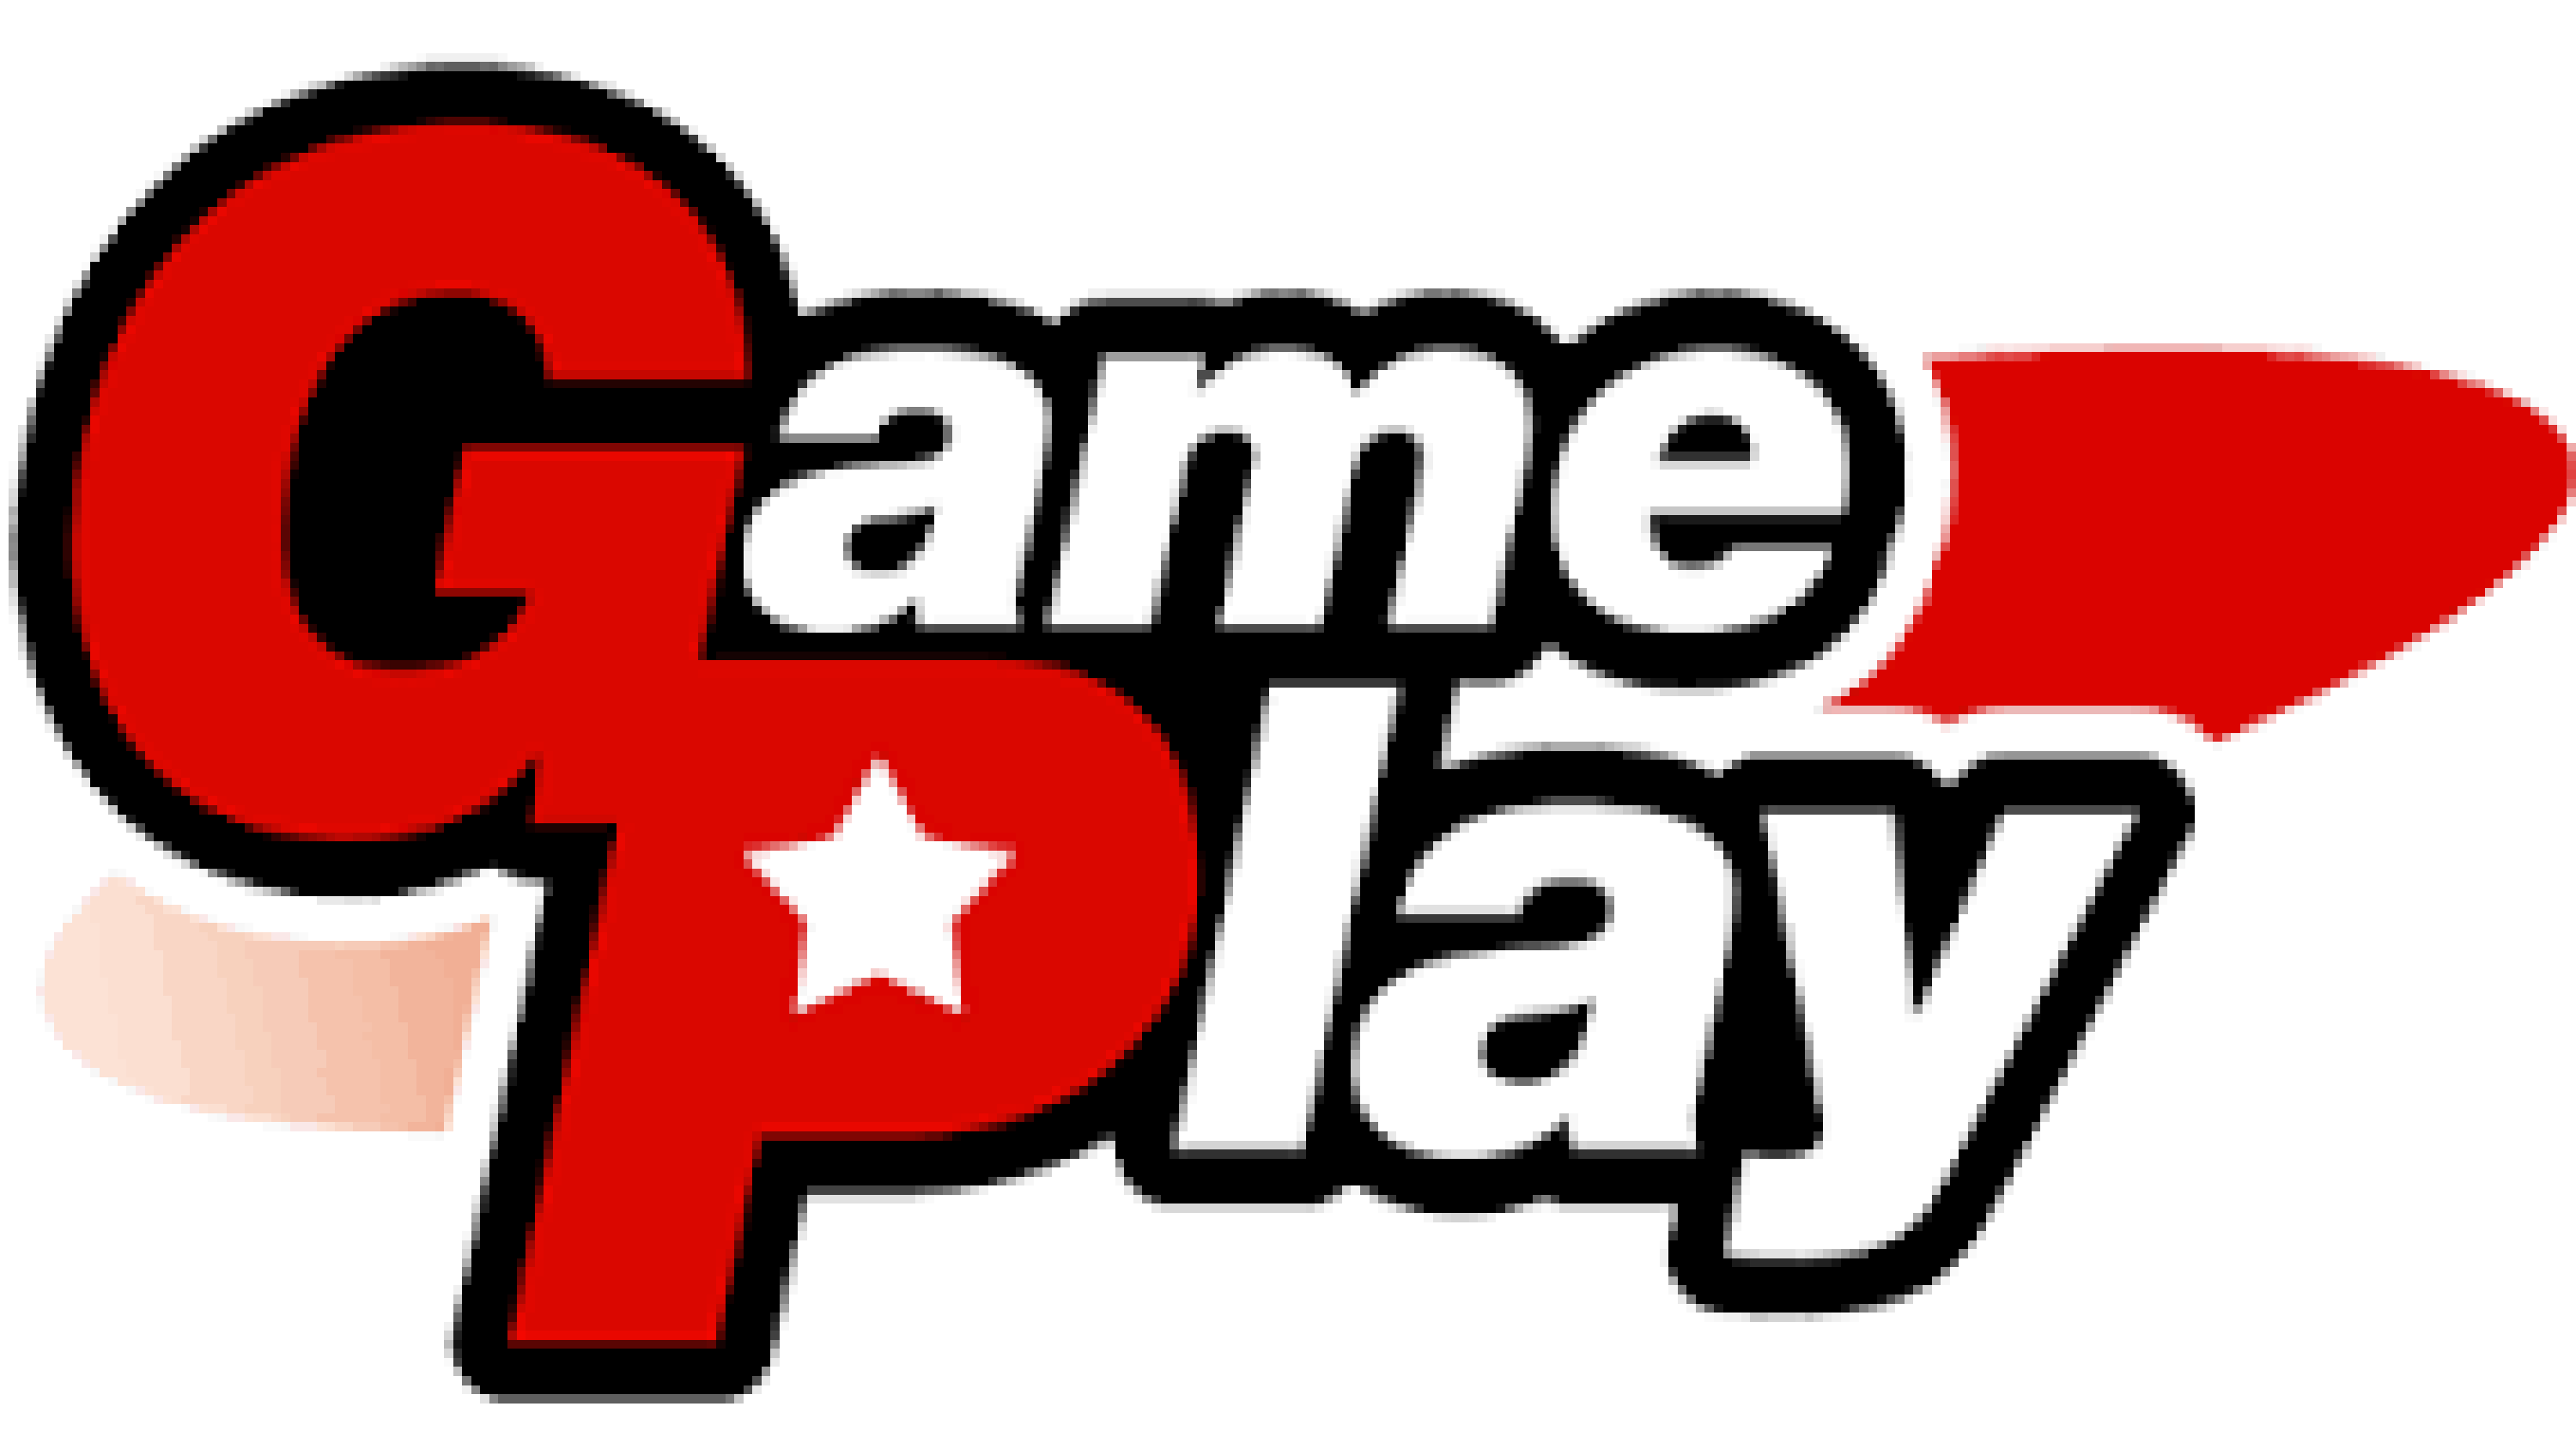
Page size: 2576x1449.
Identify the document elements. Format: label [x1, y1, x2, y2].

text_box [0, 0, 2576, 1449]
